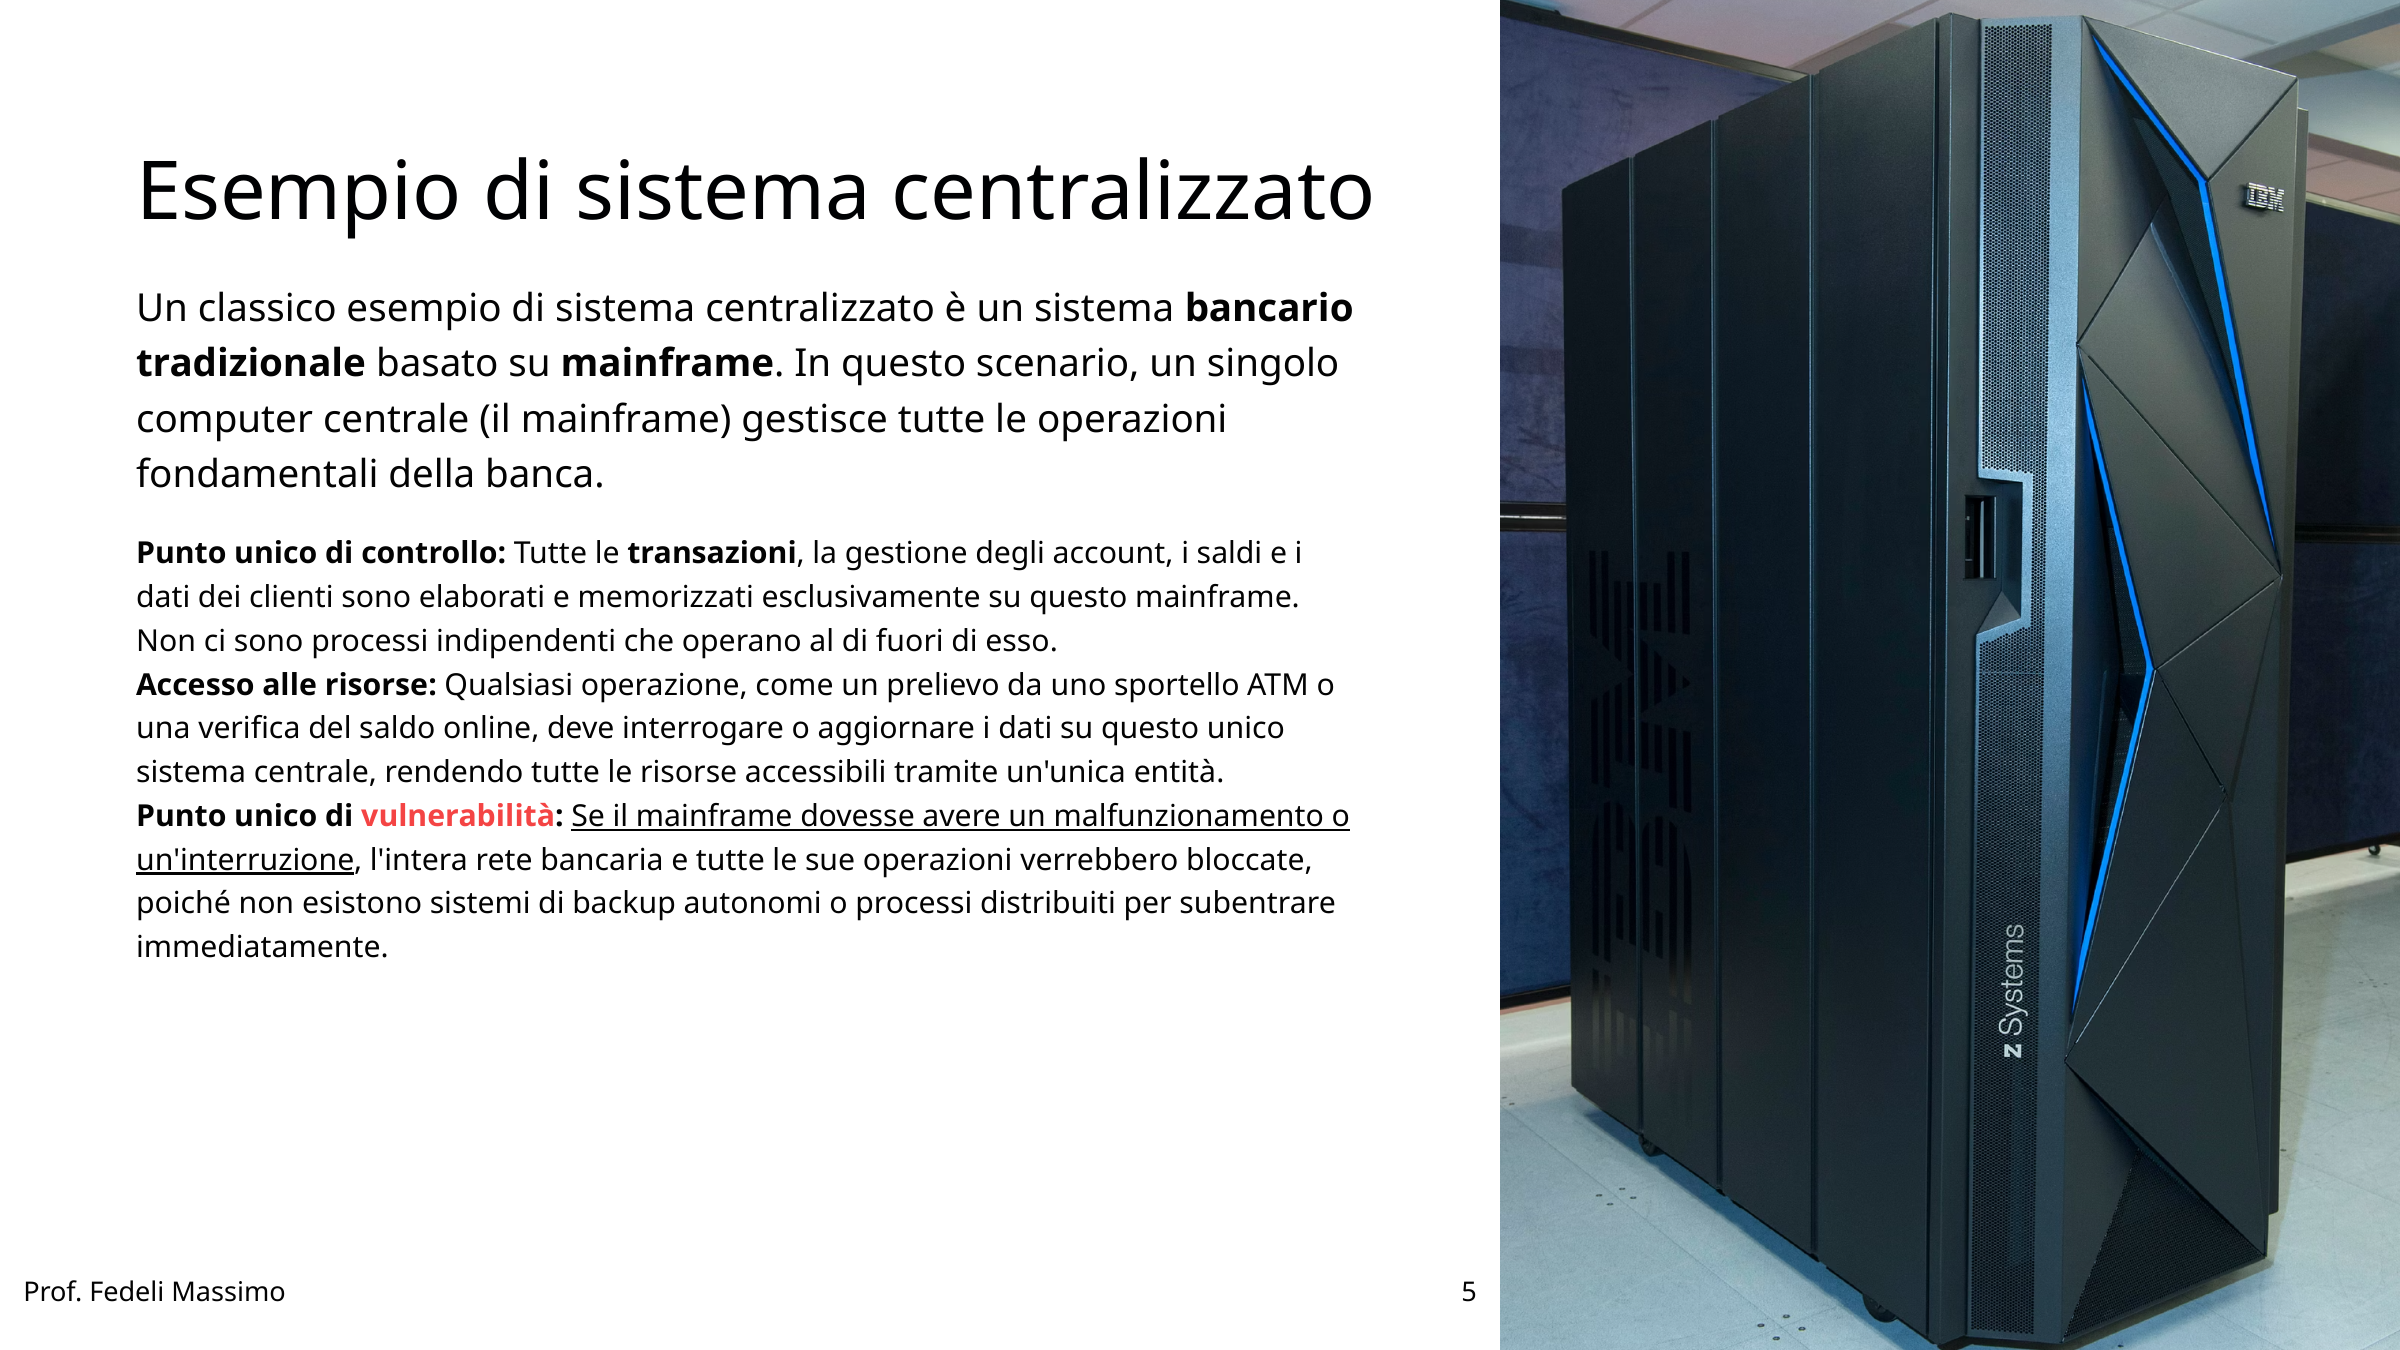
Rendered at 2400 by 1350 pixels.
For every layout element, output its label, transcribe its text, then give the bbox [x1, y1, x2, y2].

text_box Prof. Fedeli Massimo [23, 1268, 295, 1308]
picture [1499, 0, 2400, 1350]
text_box Un classico esempio di sistema centralizzato è un sistema bancario tradizionale basato su mainframe. In questo scenario, un singolo computer centrale (il mainframe) gestisce tutte le operazioni fondamentali della banca. [135, 274, 1364, 498]
text_box 5 [1425, 1268, 1477, 1308]
text_box Punto unico di controllo: Tutte le transazioni, la gestione degli account, i saldi e i dati dei clienti sono elaborati e memorizzati esclusivamente su questo mainframe. Non ci sono processi indipendenti che operano al di fuori di esso. Accesso alle risorse: Qualsiasi operazione, come un prelievo da uno sportello ATM o una verifica del saldo online, deve interrogare o aggiornare i dati su questo unico sistema centrale, rendendo tutte le risorse accessibili tramite un'unica entità. Punto unico di vulnerabilità: Se il mainframe dovesse avere un malfunzionamento o un'interruzione, l'intera rete bancaria e tutte le sue operazioni verrebbero bloccate, poiché non esistono sistemi di backup autonomi o processi distribuiti per subentrare immediatamente. [135, 526, 1364, 1215]
text_box Esempio di sistema centralizzato [136, 135, 1242, 237]
